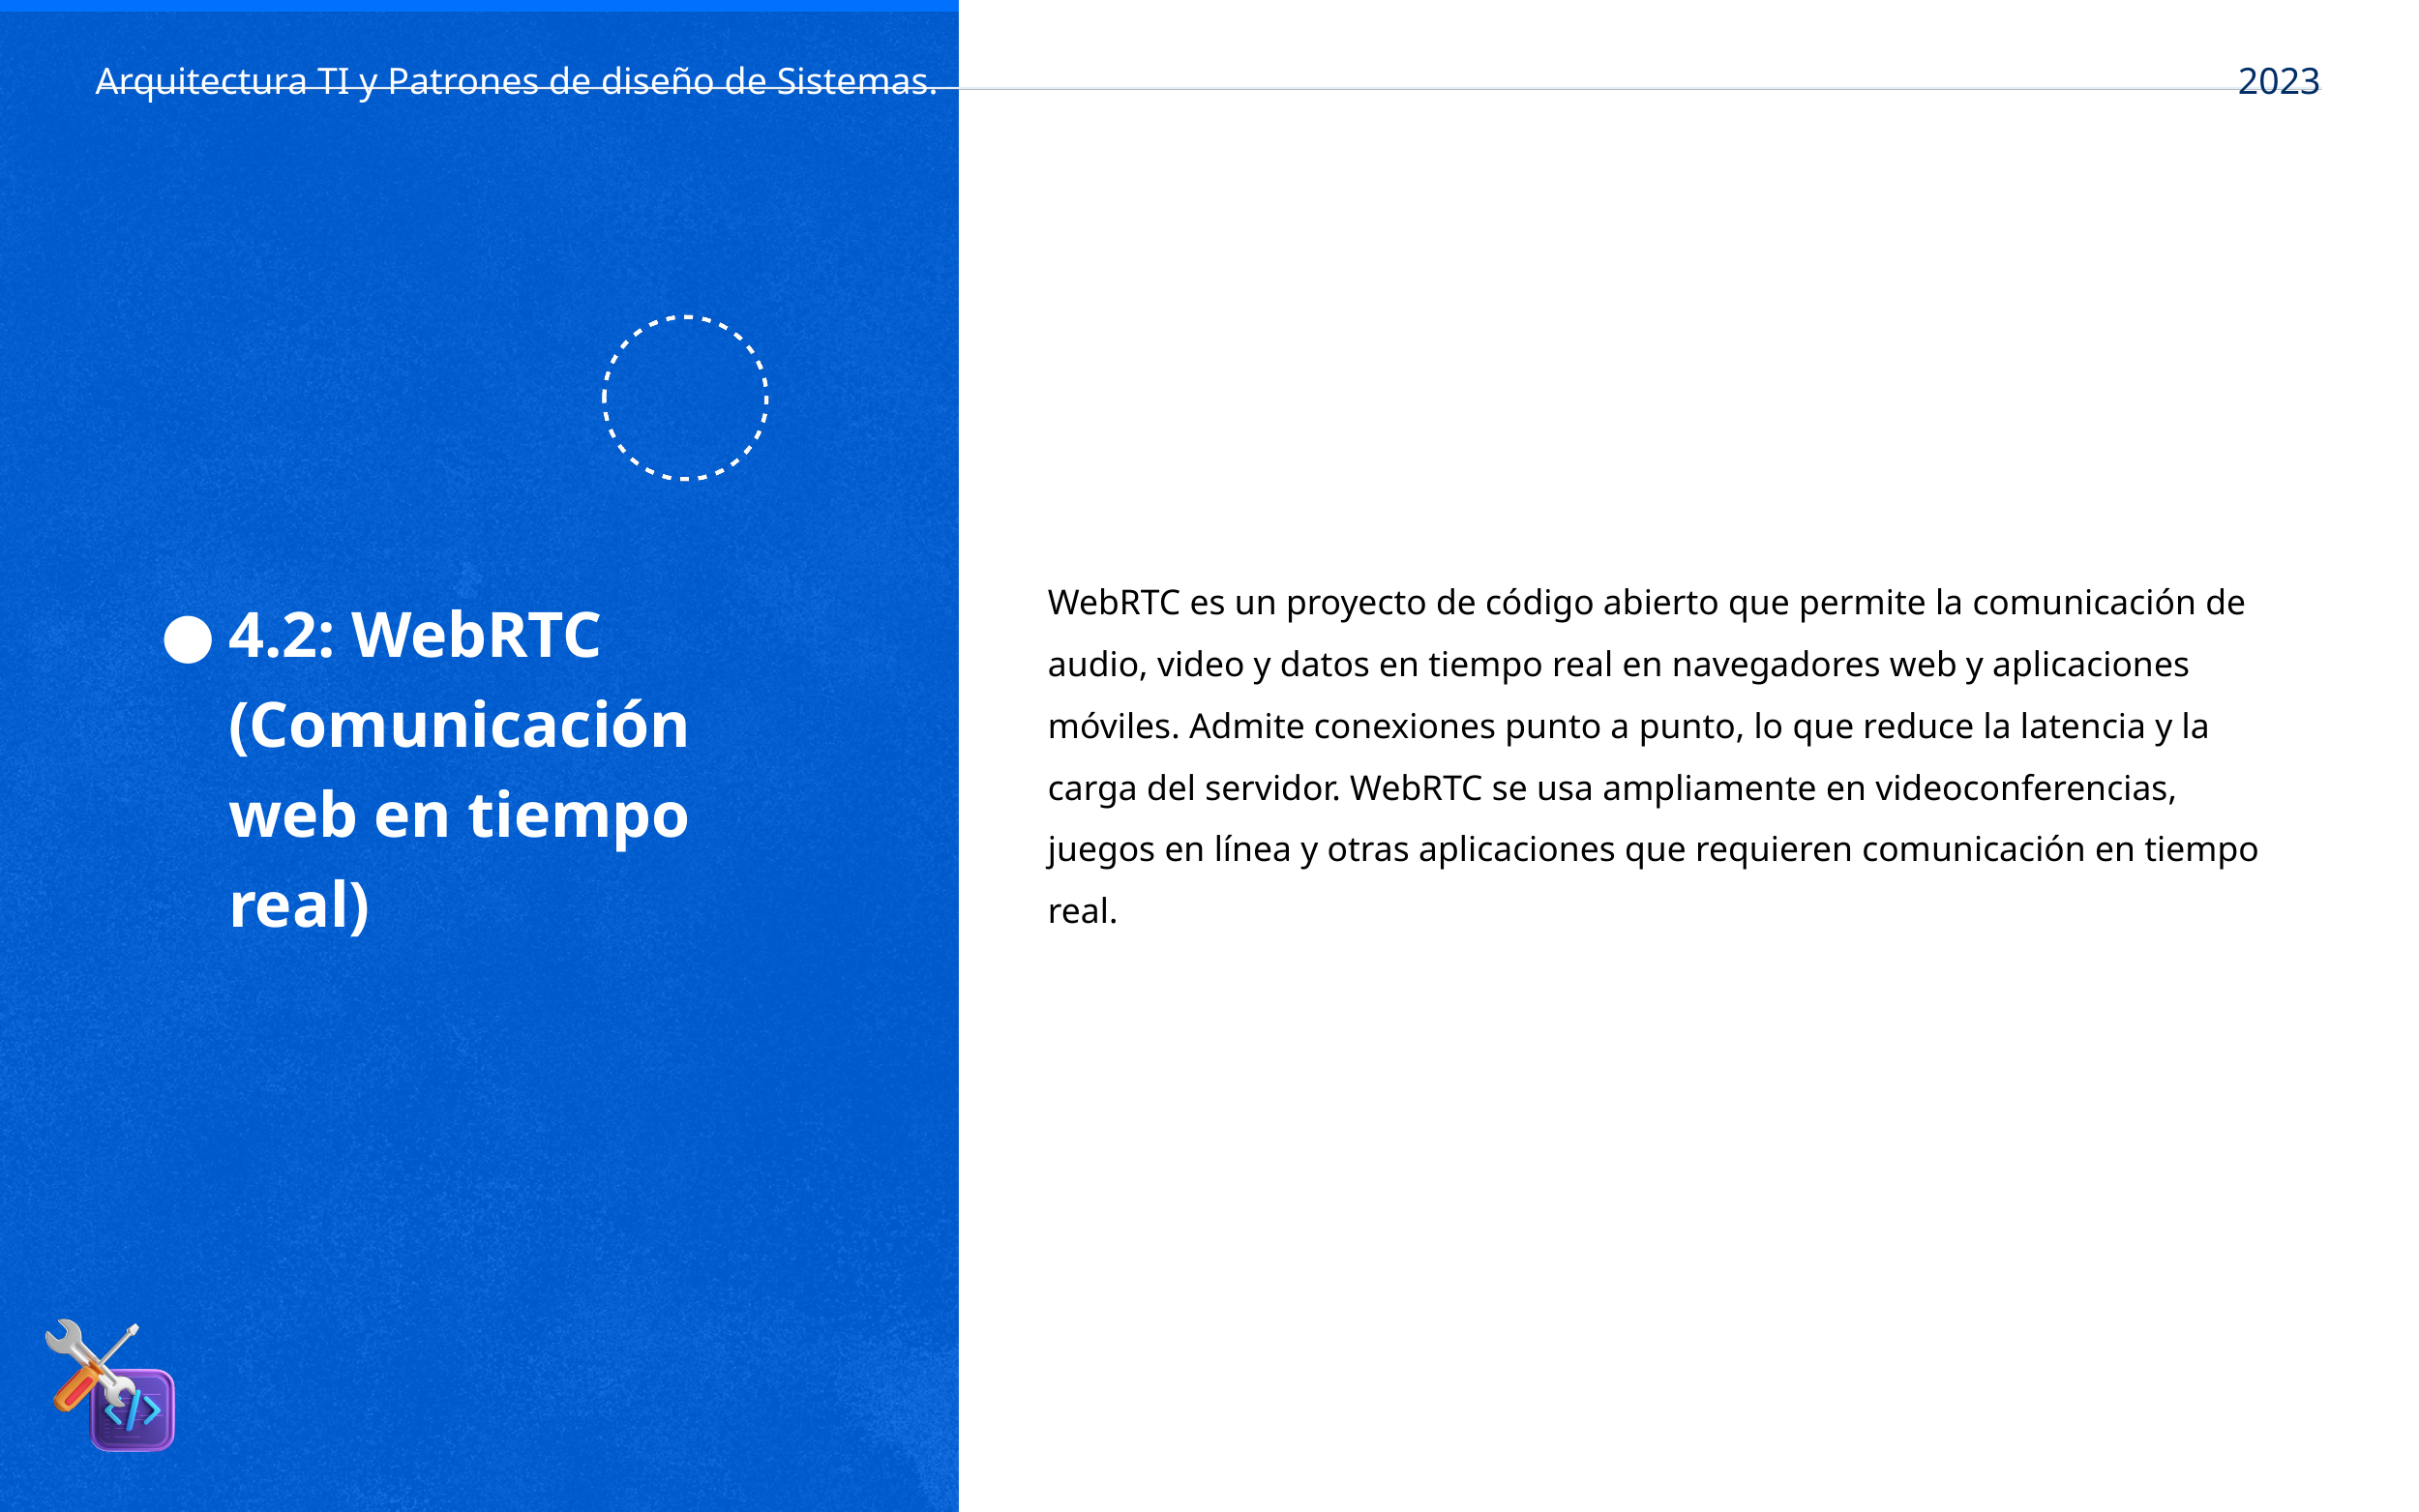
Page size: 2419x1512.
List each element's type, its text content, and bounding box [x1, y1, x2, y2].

text_box 2023 [2051, 36, 2321, 86]
text_box WebRTC es un proyecto de código abierto que permite la comunicación de audio, video y datos en tiempo real en navegadores web y aplicaciones móviles. Admite conexiones punto a punto, lo que reduce la latencia y la carga del servidor. WebRTC se usa ampliamente en videoconferencias, juegos en línea y otras aplicaciones que requieren comunicación en tiempo real. [1047, 559, 2350, 937]
picture [0, 0, 2322, 1512]
